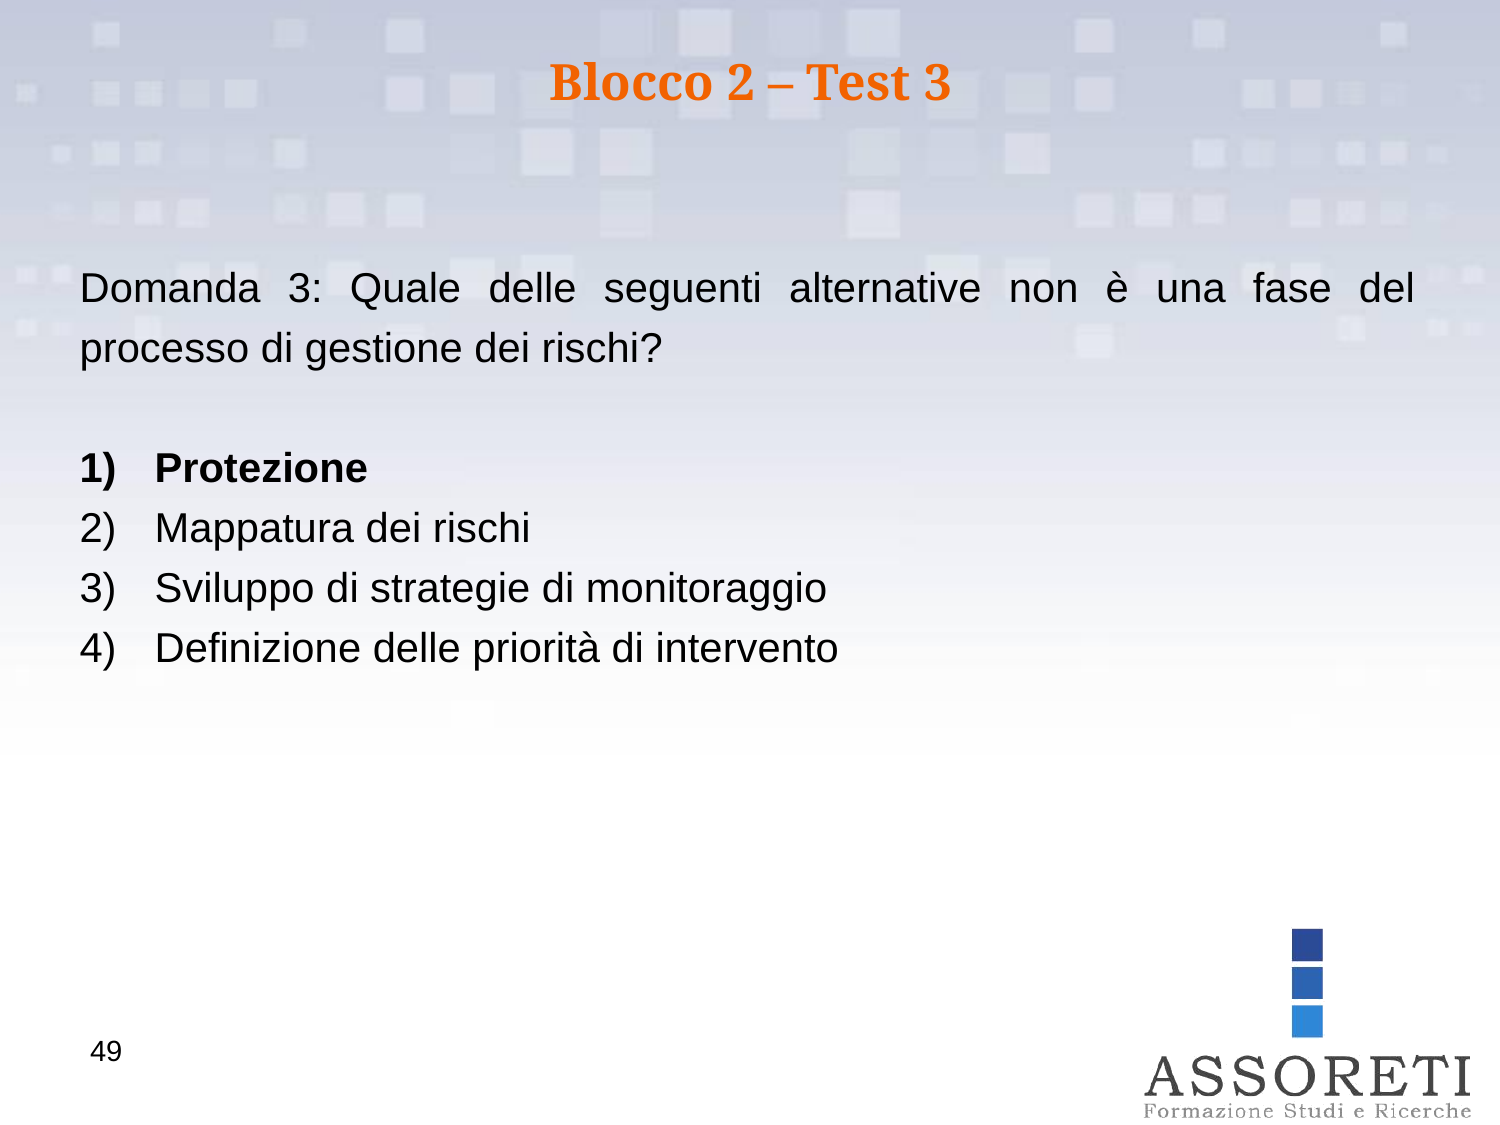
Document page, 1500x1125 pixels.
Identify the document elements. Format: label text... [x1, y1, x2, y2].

text_box Blocco 2 – Test 3 [72, 42, 1431, 118]
slide_number 49 [74, 1024, 426, 1103]
text_box Domanda 3: Quale delle seguenti alternative non è una fase del processo di gestione dei rischi? Protezione Mappatura dei rischi Sviluppo di strategie di monitoraggio Definizione delle priorità di intervento [64, 243, 1431, 679]
picture [0, 0, 1500, 1125]
